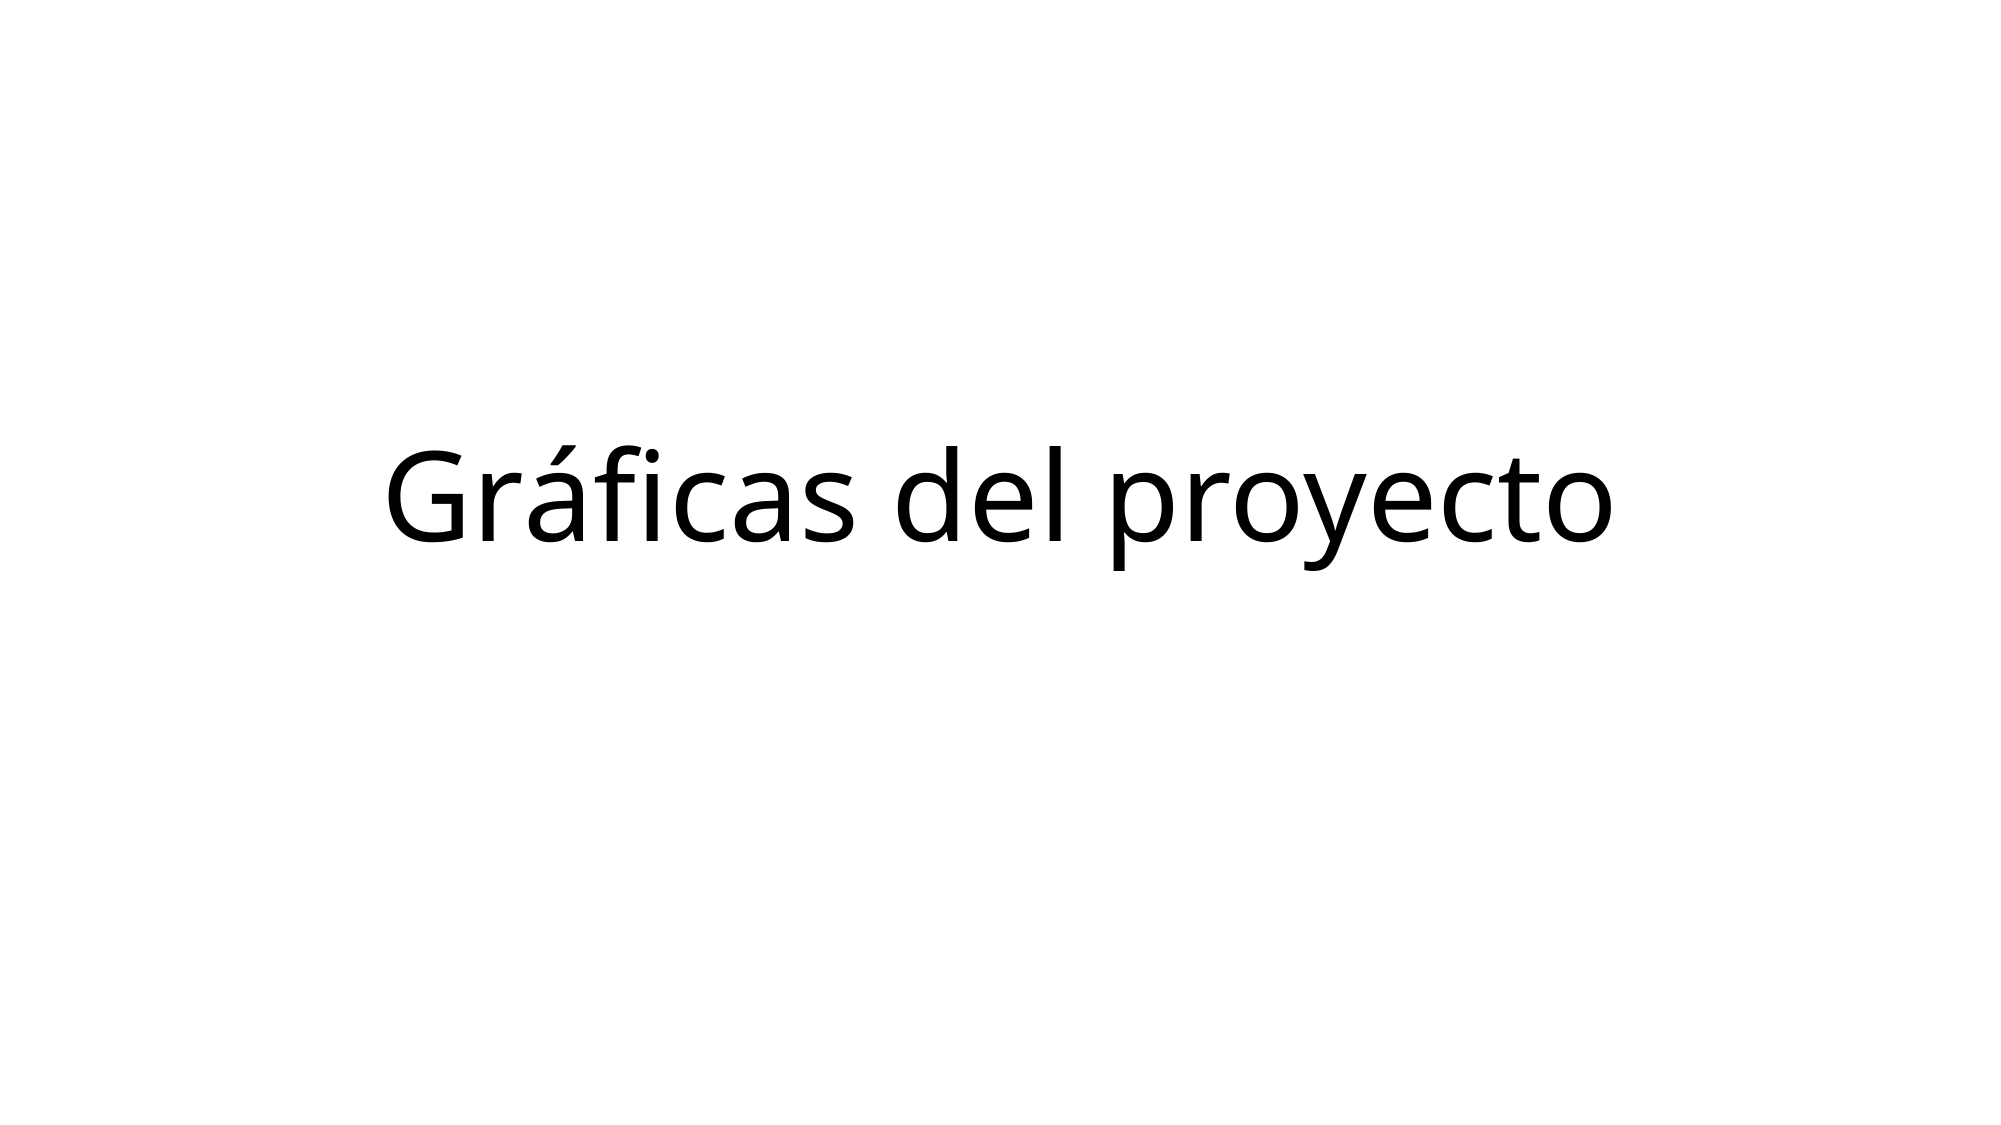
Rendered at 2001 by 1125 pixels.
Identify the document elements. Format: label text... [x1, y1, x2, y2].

title Gráficas del proyecto [249, 184, 1750, 576]
